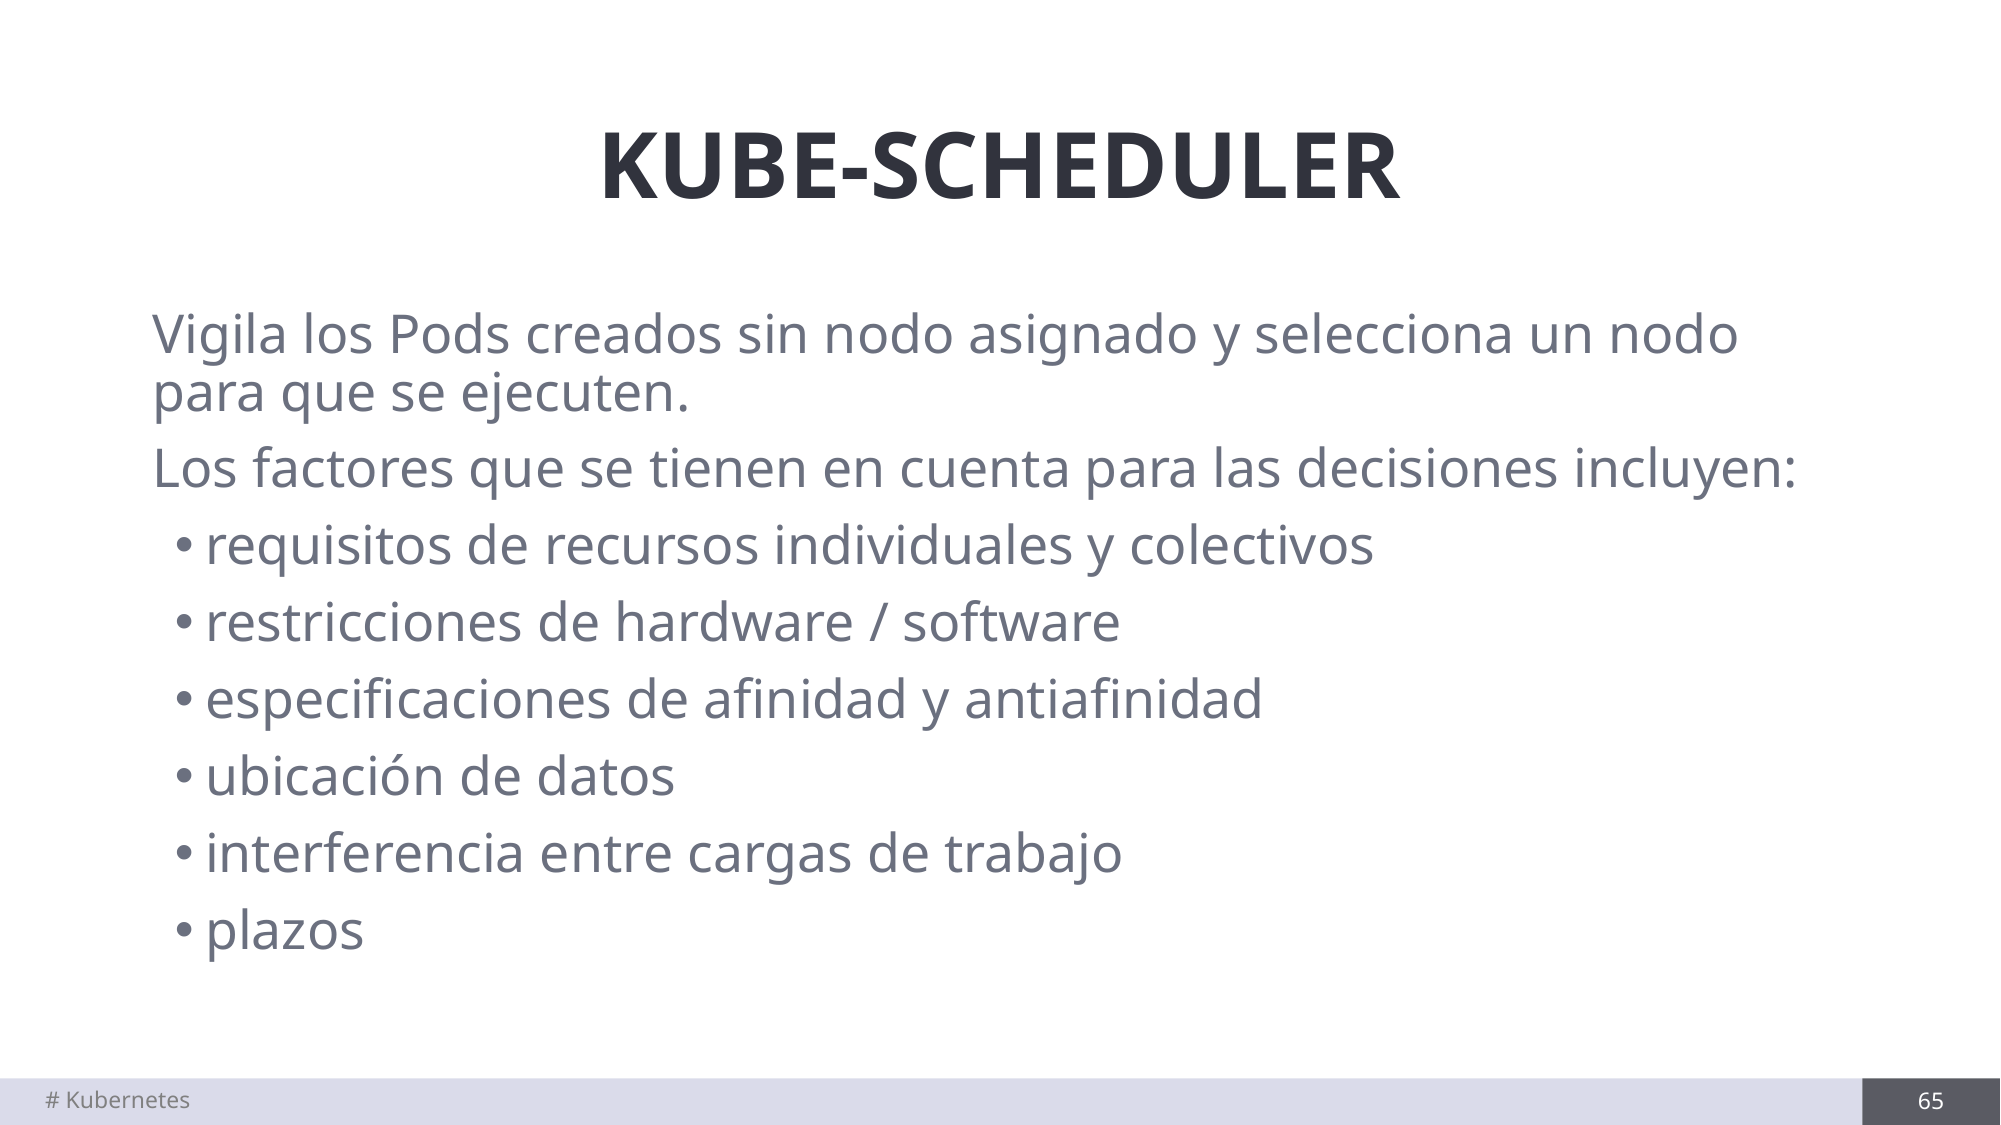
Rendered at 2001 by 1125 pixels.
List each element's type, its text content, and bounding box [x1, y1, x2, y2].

list Vigila los Pods creados sin nodo asignado y selecciona un nodo para que se ejecuten. Los factores que se tienen en cuenta para las decisiones incluyen: requisitos de recursos individuales y colectivos restricciones de hardware / software especificaciones de afinidad y antiafinidad ubicación de datos interferencia entre cargas de trabajo plazos [137, 299, 1863, 1014]
footer # Kubernetes [0, 1078, 1862, 1125]
slide_number 65 [1862, 1078, 2000, 1125]
title KUBE-SCHEDULER [137, 59, 1863, 278]
